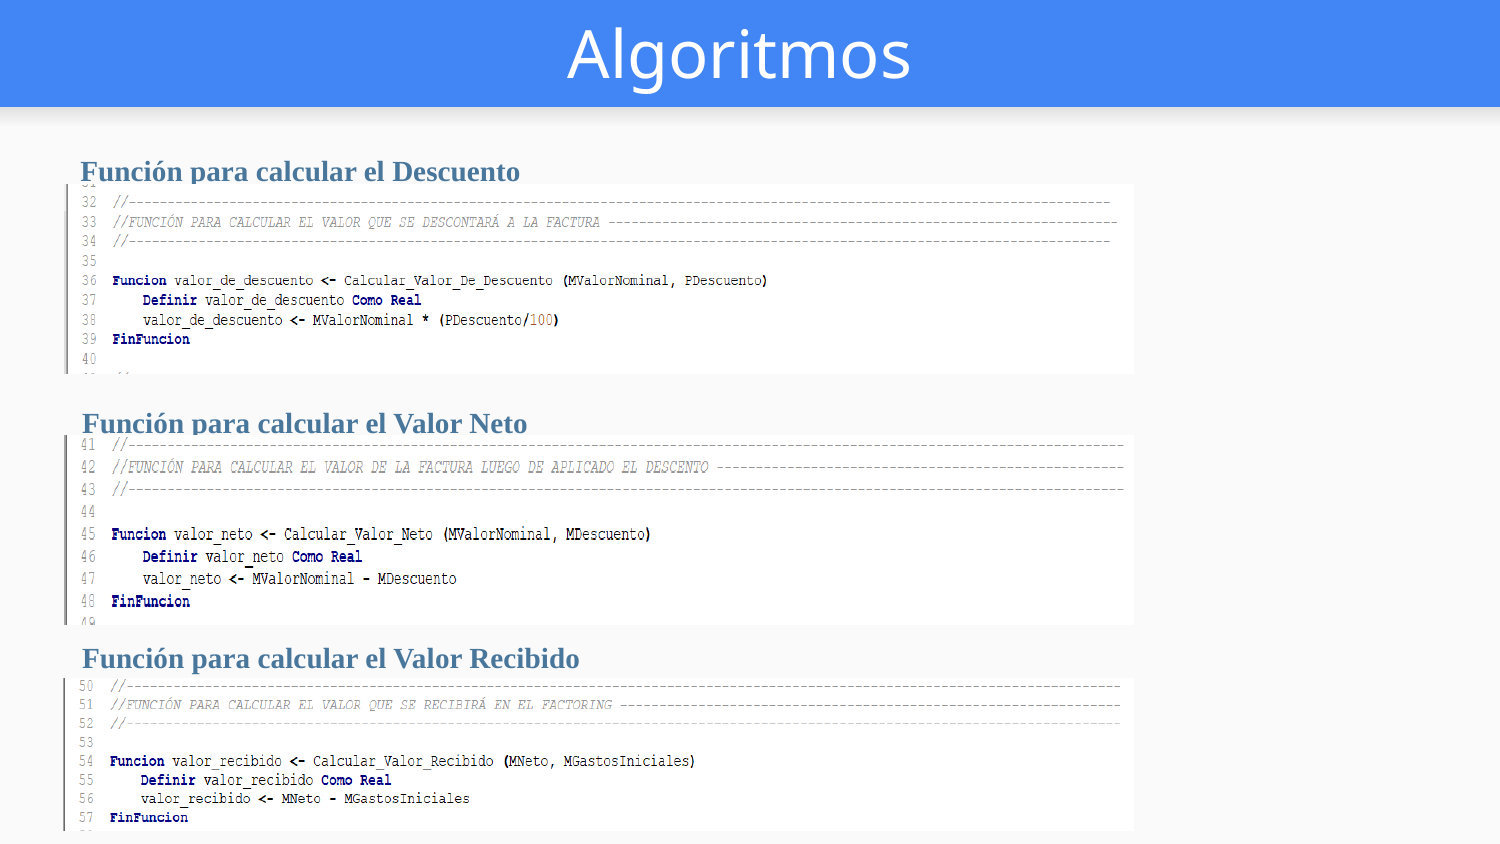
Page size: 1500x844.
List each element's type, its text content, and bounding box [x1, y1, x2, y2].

picture [63, 184, 1134, 374]
text_box Función para calcular el Descuento [65, 140, 537, 182]
picture [63, 435, 1134, 625]
picture [63, 677, 1134, 831]
text_box Función para calcular el Valor Neto [67, 391, 544, 433]
title Algoritmos [16, 2, 1464, 102]
text_box Función para calcular el Valor Recibido [67, 632, 596, 676]
